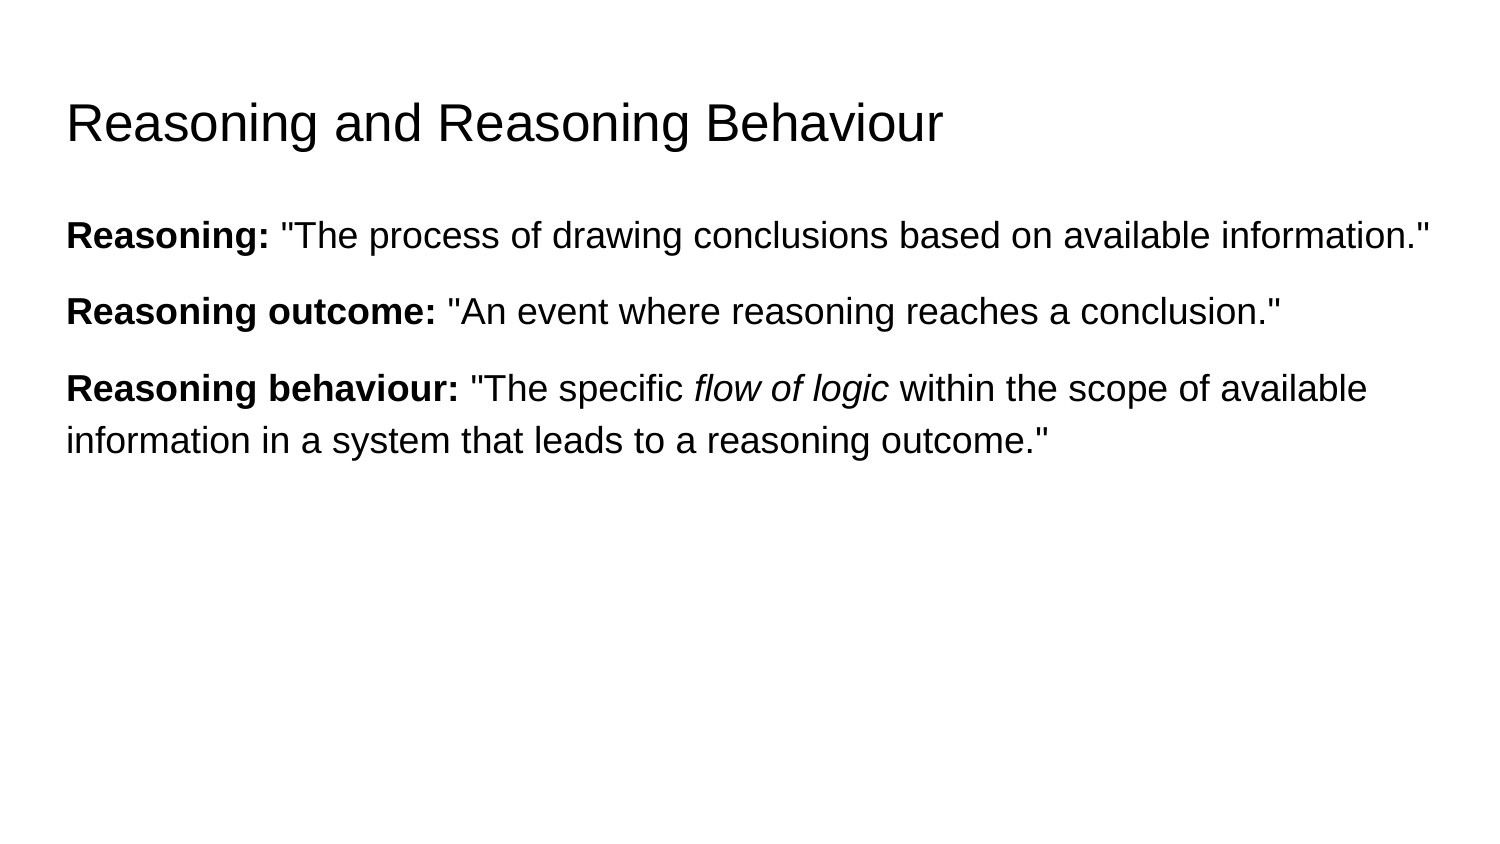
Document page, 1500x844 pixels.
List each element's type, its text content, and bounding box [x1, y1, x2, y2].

title Reasoning and Reasoning Behaviour [51, 72, 1449, 167]
list Reasoning: "The process of drawing conclusions based on available information." Reasoning outcome: "An event where reasoning reaches a conclusion." Reasoning behaviour: "The specific flow of logic within the scope of available information in a system that leads to a reasoning outcome." [51, 189, 1449, 750]
